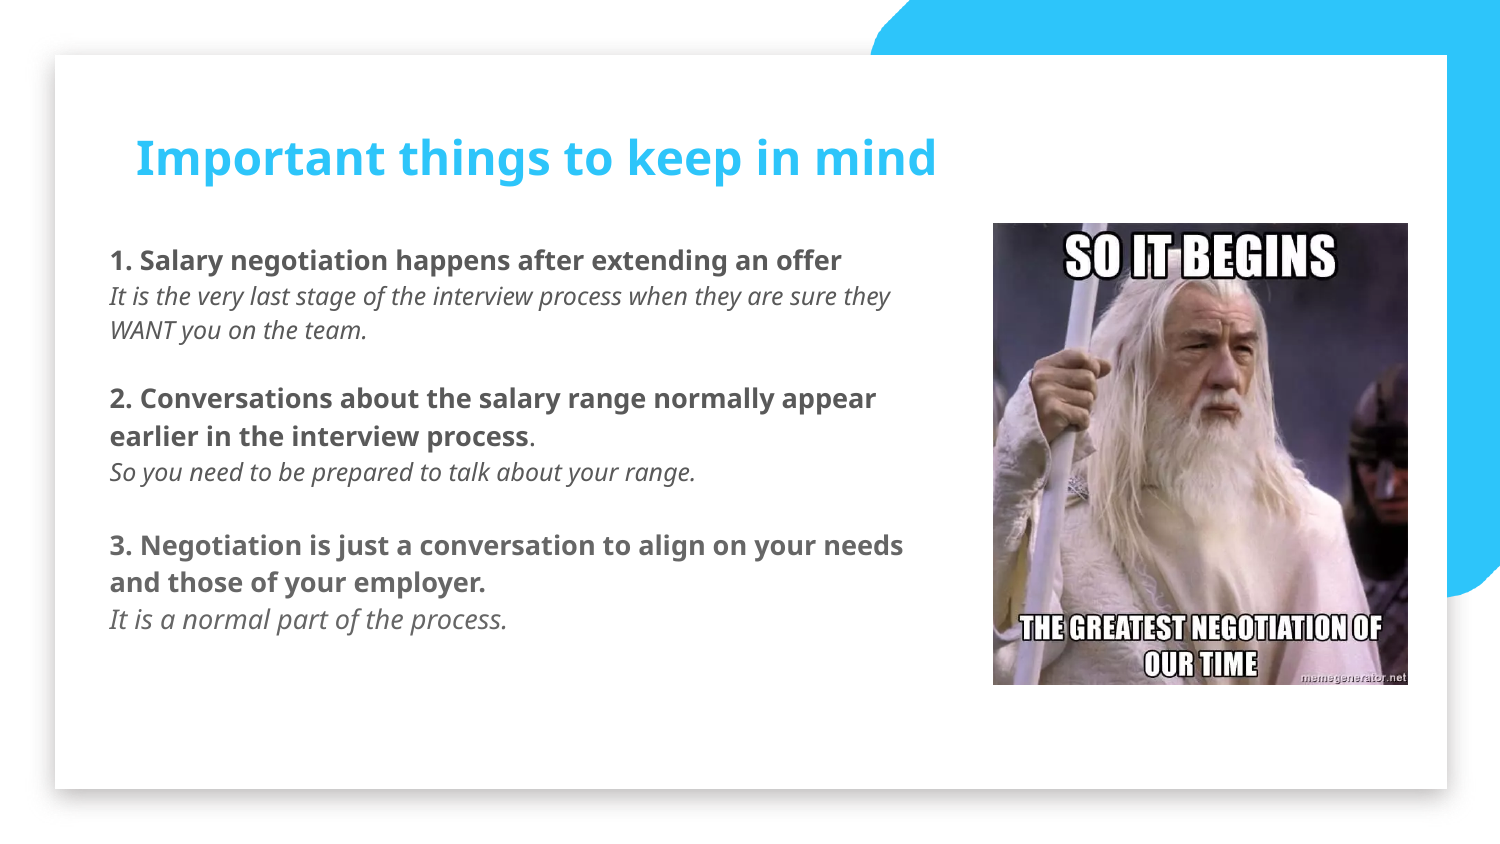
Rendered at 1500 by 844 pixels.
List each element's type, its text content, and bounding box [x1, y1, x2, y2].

text_box 1. Salary negotiation happens after extending an offer It is the very last stage of the interview process when they are sure they WANT you on the team. 2. Conversations about the salary range normally appear earlier in the interview process. So you need to be prepared to talk about your range. 3. Negotiation is just a conversation to align on your needs and those of your employer. It is a normal part of the process. [94, 223, 972, 691]
picture [0, 0, 1500, 844]
text_box Important things to keep in mind [121, 112, 1334, 194]
